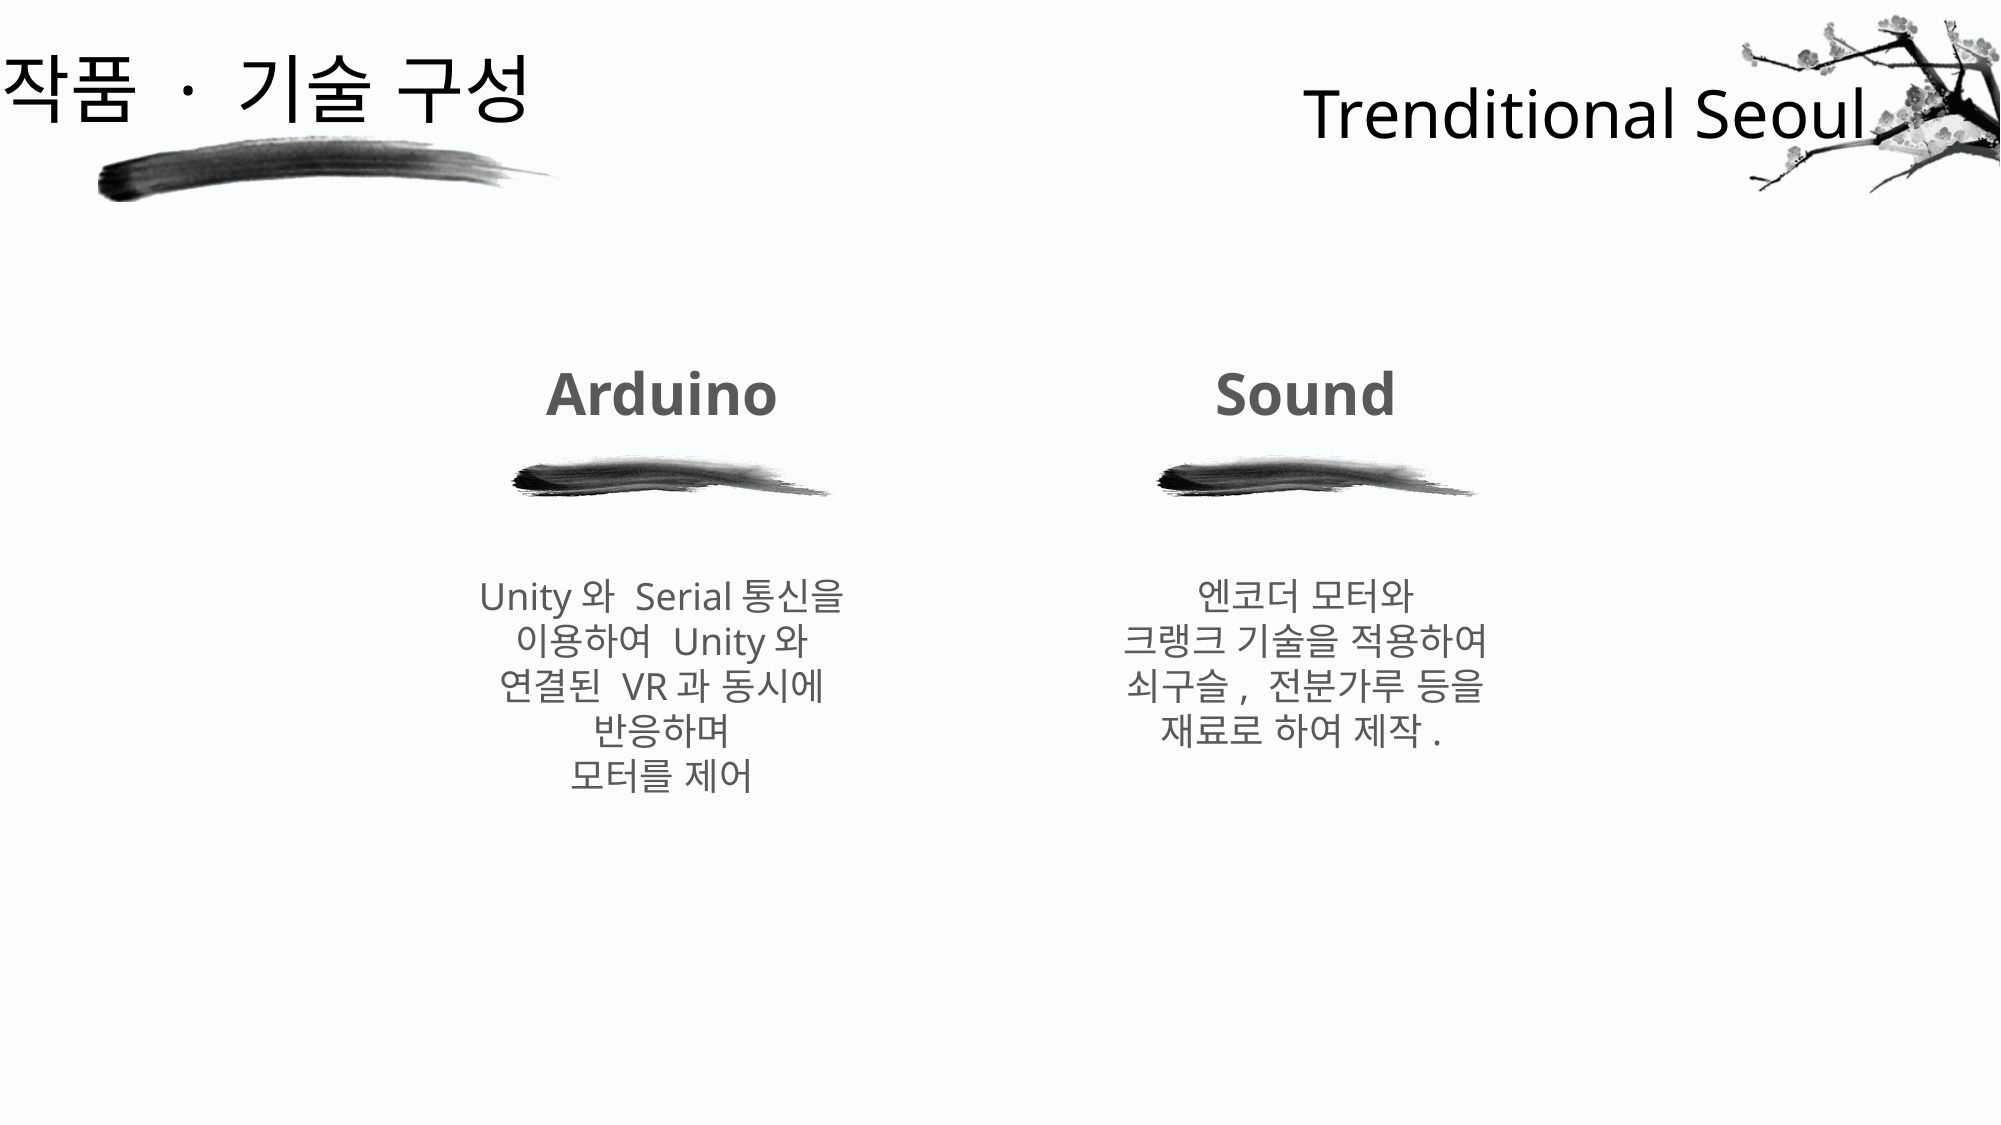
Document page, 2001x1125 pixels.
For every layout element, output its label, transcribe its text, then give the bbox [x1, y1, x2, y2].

text_box 엔코더 모터와 크랭크 기술을 적용하여 쇠구슬, 전분가루 등을 재료로 하여 제작. [1108, 565, 1505, 761]
text_box Sound [1200, 349, 1412, 435]
text_box 작품 · 기술 구성 [0, 35, 548, 140]
text_box Arduino [531, 349, 794, 435]
text_box Unity와 Serial통신을 이용하여 Unity와 연결된 VR과 동시에 반응하며 모터를 제어 [464, 565, 861, 806]
picture [98, 132, 564, 202]
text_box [1349, 0, 2000, 237]
picture [1153, 454, 1482, 499]
picture [508, 454, 837, 499]
